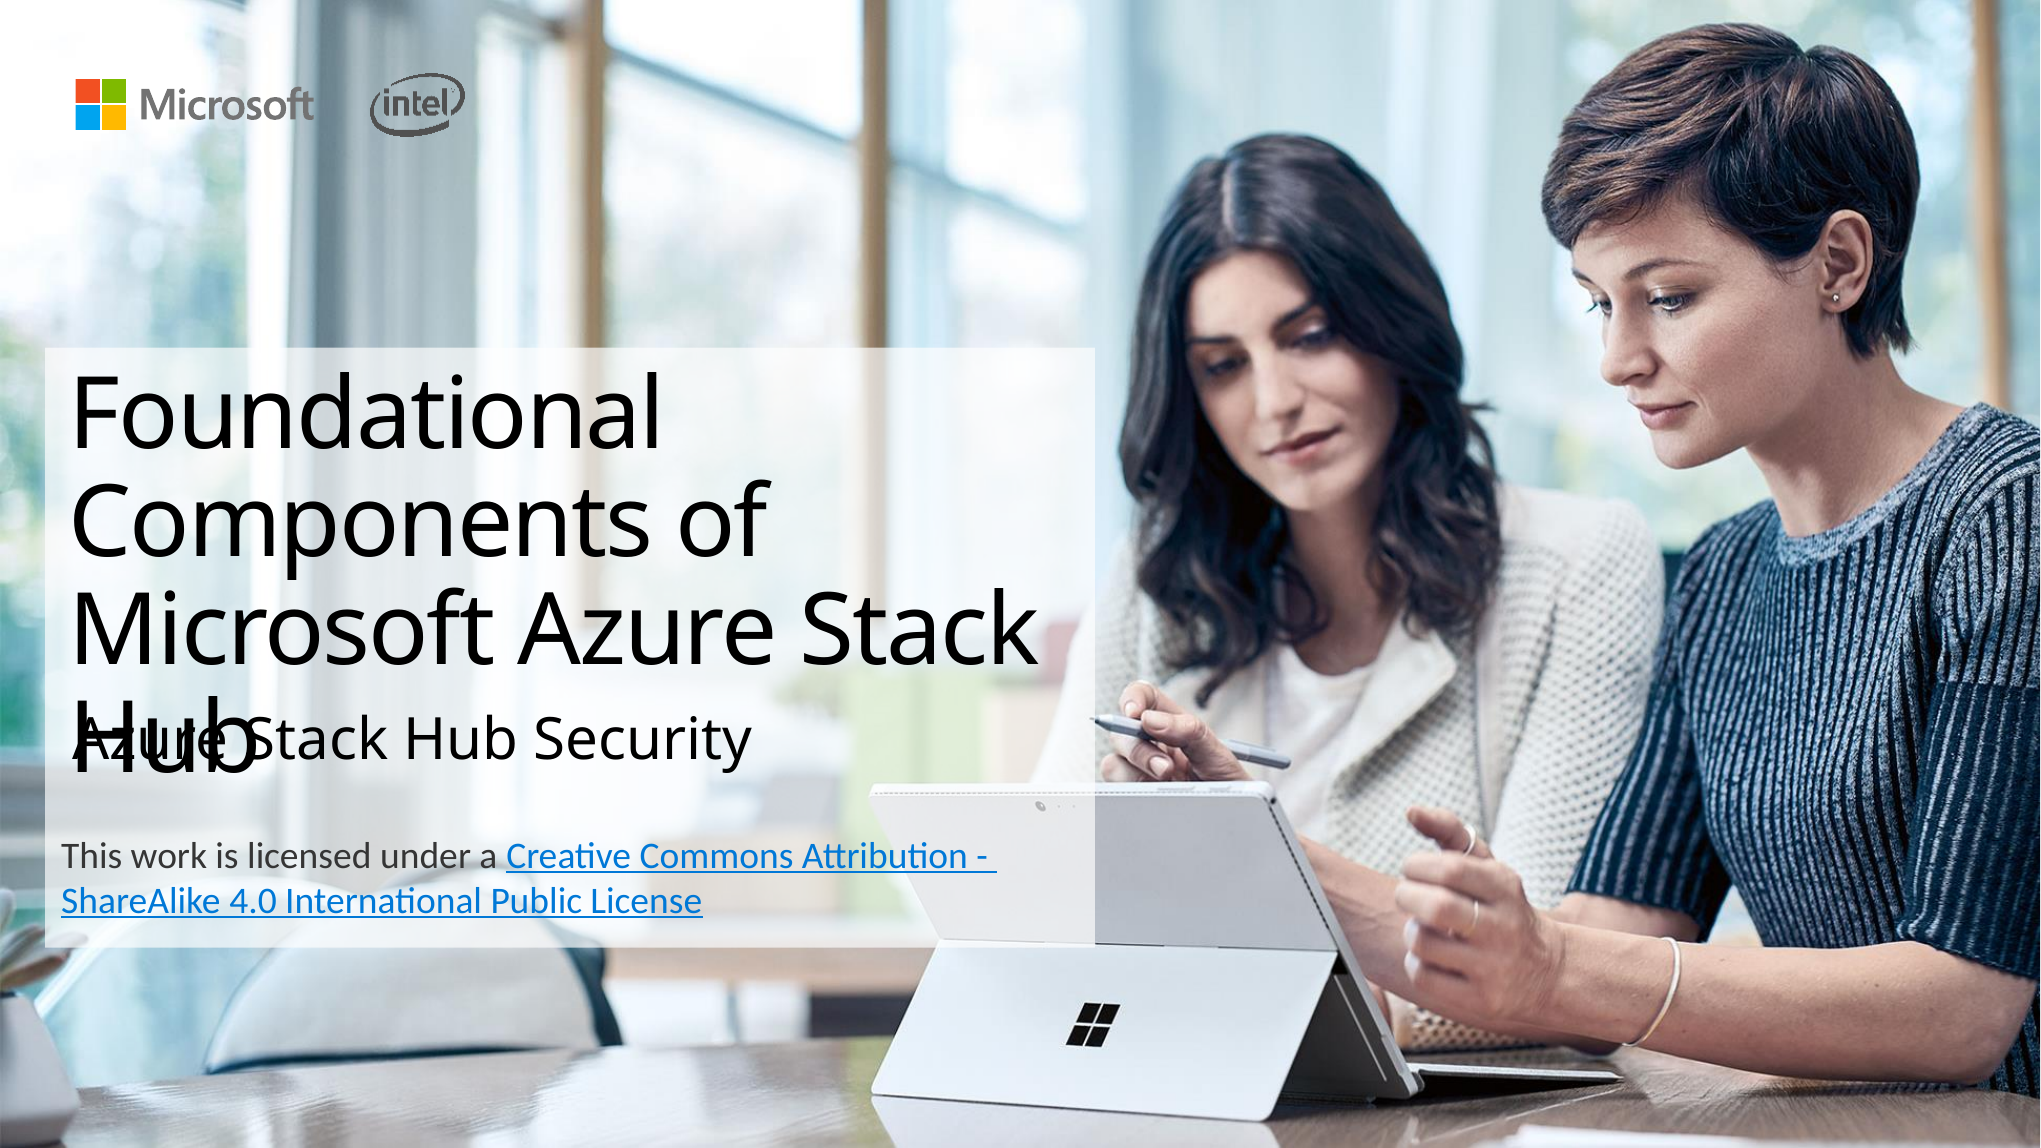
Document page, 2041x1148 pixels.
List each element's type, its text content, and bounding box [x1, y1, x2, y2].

text_box This work is licensed under a Creative Commons Attribution - ShareAlike 4.0 International Public License [46, 823, 1067, 929]
list Azure Stack Hub Security [45, 691, 1096, 1148]
picture [0, 0, 2041, 1148]
title Foundational Components of Microsoft Azure Stack Hub [45, 347, 1108, 724]
